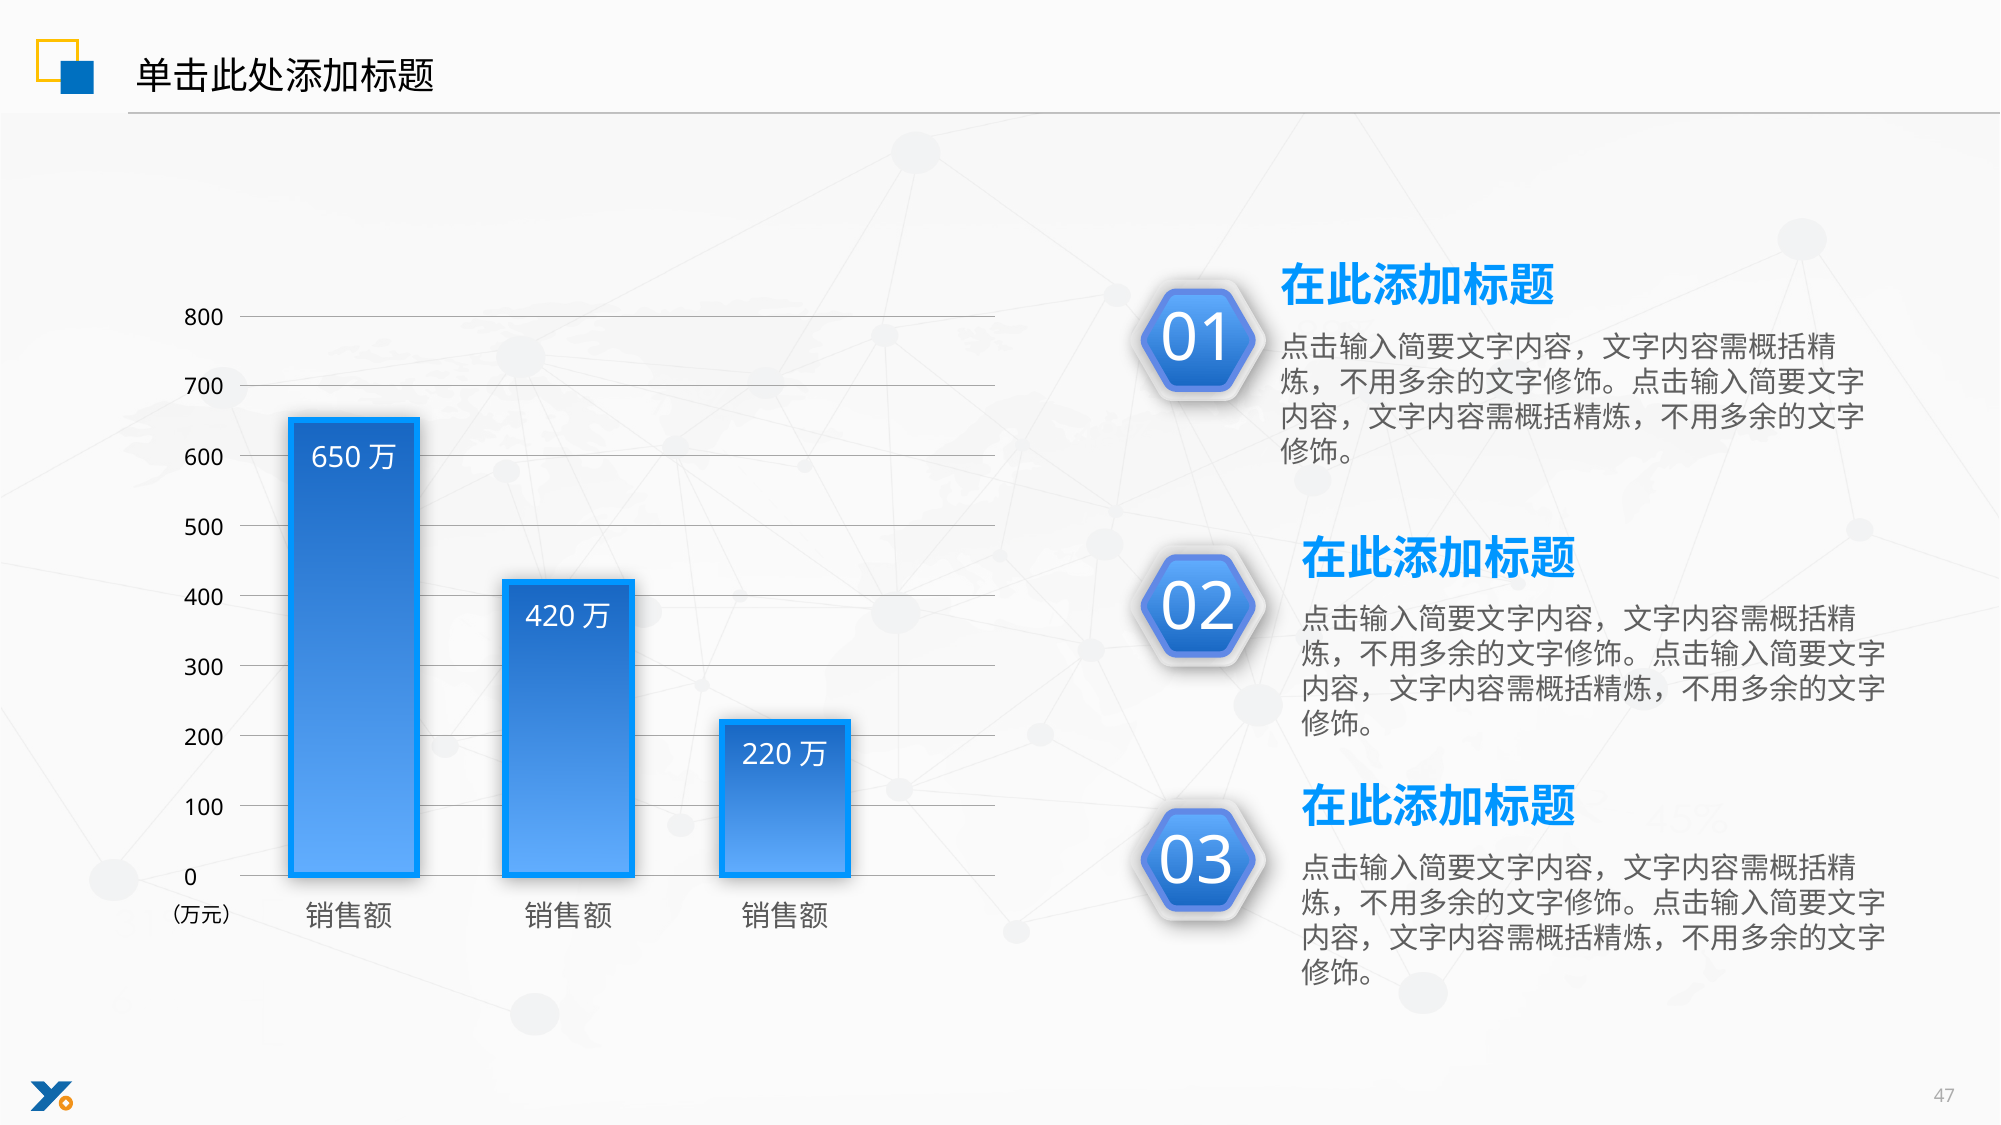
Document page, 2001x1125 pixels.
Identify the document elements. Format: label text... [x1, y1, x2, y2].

text_box 100 [184, 792, 227, 820]
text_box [1129, 800, 1266, 920]
picture [30, 1081, 78, 1112]
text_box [1293, 520, 1904, 733]
text_box 0 [184, 862, 227, 890]
text_box 400 [184, 582, 227, 610]
text_box 600 [184, 442, 227, 470]
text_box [1293, 769, 1904, 982]
text_box 200 [184, 722, 227, 750]
text_box 700 [184, 371, 227, 399]
text_box 300 [184, 652, 227, 680]
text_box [239, 315, 995, 876]
text_box 800 [184, 302, 227, 331]
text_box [1131, 546, 1266, 666]
text_box 销售额 [253, 888, 446, 942]
text_box 500 [184, 512, 227, 540]
text_box 单击此处添加标题 [127, 44, 1900, 106]
text_box 销售额 [689, 888, 882, 942]
text_box 销售额 [472, 888, 665, 942]
text_box （万元） [150, 893, 254, 936]
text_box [1130, 248, 1883, 461]
